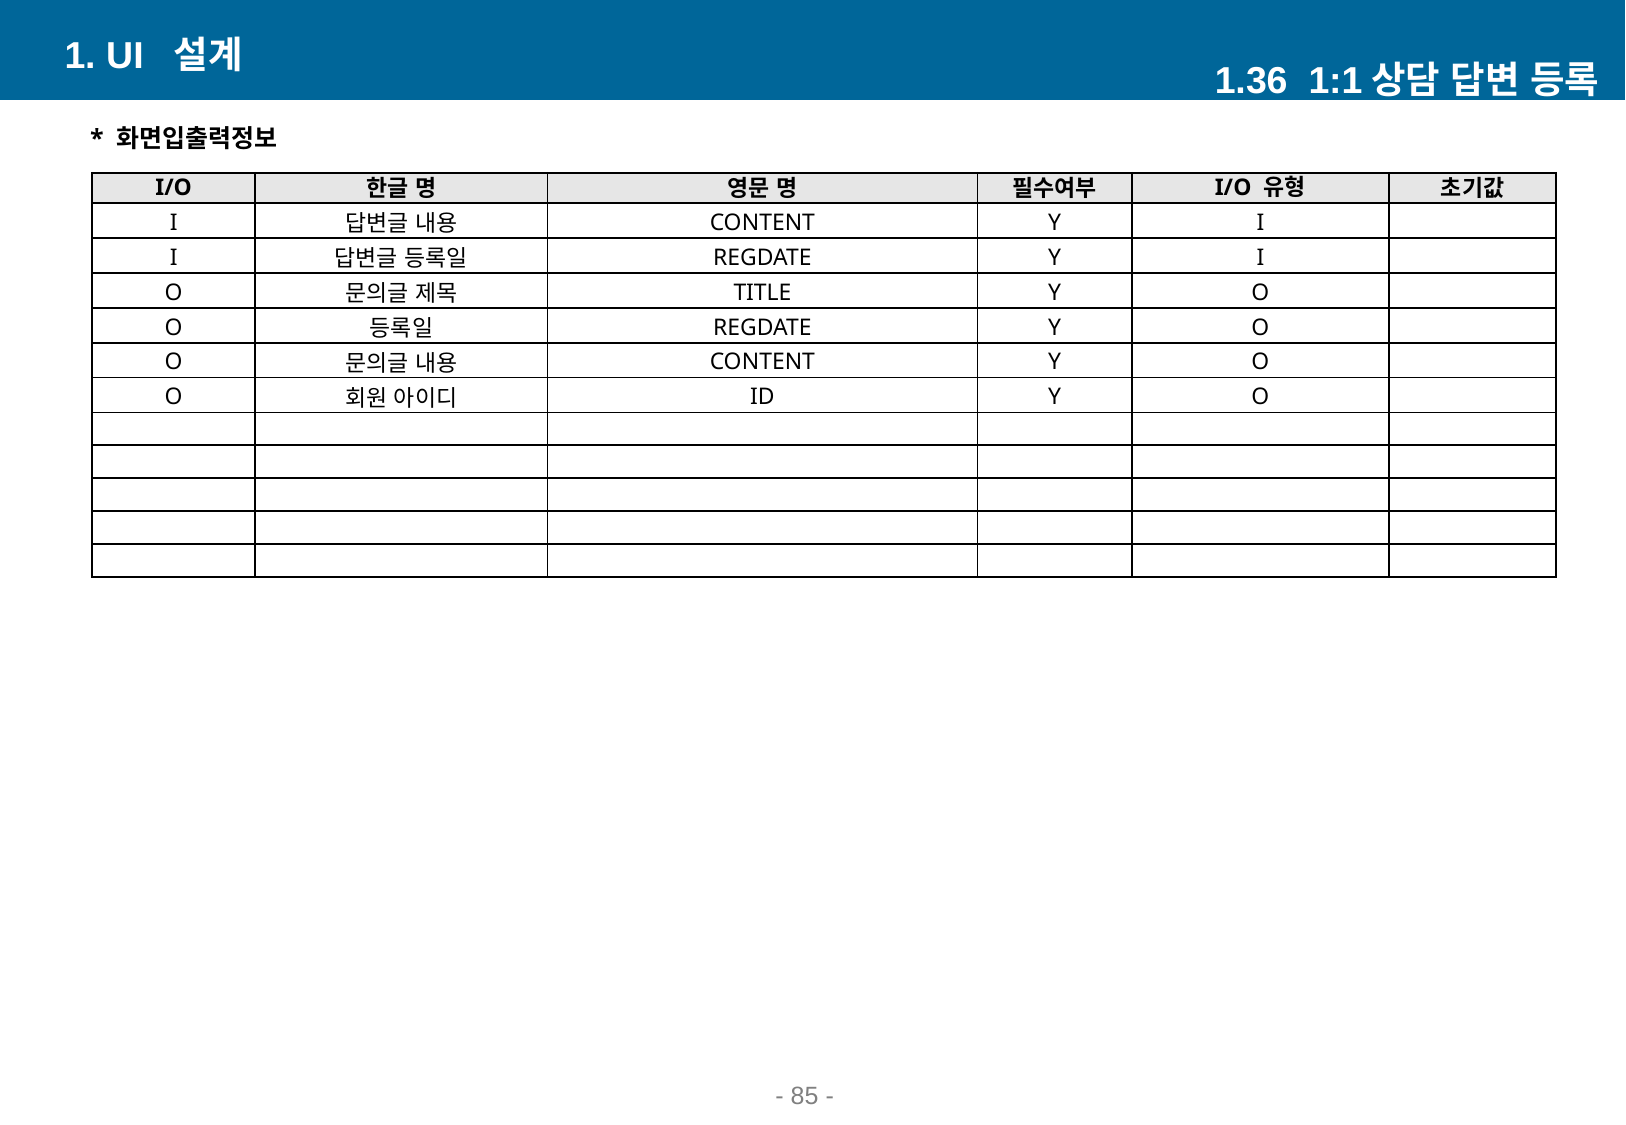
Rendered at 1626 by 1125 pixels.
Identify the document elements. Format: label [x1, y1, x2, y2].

table_cell [548, 274, 977, 307]
table_cell [1390, 204, 1555, 237]
table_cell [978, 479, 1131, 510]
table_cell [978, 378, 1131, 412]
table_cell [1390, 413, 1555, 444]
table_cell [1390, 239, 1555, 272]
table_cell [978, 239, 1131, 272]
table_cell [256, 344, 547, 377]
table_cell [1133, 239, 1388, 272]
table_cell [1133, 545, 1388, 576]
table_cell [1133, 378, 1388, 412]
table_cell [548, 344, 977, 377]
table_cell [1390, 274, 1555, 307]
table_cell [256, 545, 547, 576]
table_cell [93, 204, 254, 237]
table_cell [93, 239, 254, 272]
table_cell [256, 512, 547, 543]
table_cell [1133, 274, 1388, 307]
table_cell [1390, 479, 1555, 510]
table_cell [256, 274, 547, 307]
text_box [968, 53, 1625, 104]
table_cell [978, 446, 1131, 477]
table_cell [548, 413, 977, 444]
table_cell [256, 413, 547, 444]
table_header [1133, 174, 1388, 202]
text_box [49, 28, 707, 79]
table_cell [978, 344, 1131, 377]
table_cell [548, 204, 977, 237]
table_cell [978, 204, 1131, 237]
table_cell [978, 545, 1131, 576]
slide_number [634, 1069, 975, 1118]
table_cell [978, 309, 1131, 342]
table_cell [1390, 309, 1555, 342]
text_box [75, 115, 292, 161]
table_cell [93, 413, 254, 444]
table_header [1390, 174, 1555, 202]
table_cell [93, 344, 254, 377]
table_cell [978, 512, 1131, 543]
table_header [548, 174, 977, 202]
table_header [978, 174, 1131, 202]
table_cell [256, 239, 547, 272]
table_cell [1390, 344, 1555, 377]
table_cell [548, 479, 977, 510]
table_cell [1390, 378, 1555, 412]
table_cell [256, 446, 547, 477]
table_cell [93, 545, 254, 576]
table_cell [1133, 446, 1388, 477]
table_cell [256, 204, 547, 237]
table_cell [548, 512, 977, 543]
table_cell [978, 274, 1131, 307]
table_cell [548, 446, 977, 477]
table_cell [93, 446, 254, 477]
table_header [93, 174, 254, 202]
table_cell [1133, 344, 1388, 377]
table_cell [93, 512, 254, 543]
table_cell [1390, 446, 1555, 477]
table_cell [93, 378, 254, 412]
table_cell [548, 545, 977, 576]
table_header [256, 174, 547, 202]
table_cell [1133, 204, 1388, 237]
table_cell [548, 378, 977, 412]
table_cell [978, 413, 1131, 444]
table_cell [1390, 512, 1555, 543]
table_cell [93, 309, 254, 342]
table_cell [93, 274, 254, 307]
table_cell [1133, 479, 1388, 510]
table_cell [256, 479, 547, 510]
table_cell [548, 239, 977, 272]
table_cell [548, 309, 977, 342]
table_cell [1133, 413, 1388, 444]
table_cell [1133, 309, 1388, 342]
table_cell [256, 309, 547, 342]
table_cell [1390, 545, 1555, 576]
table_cell [93, 479, 254, 510]
table_cell [1133, 512, 1388, 543]
table_cell [256, 378, 547, 412]
